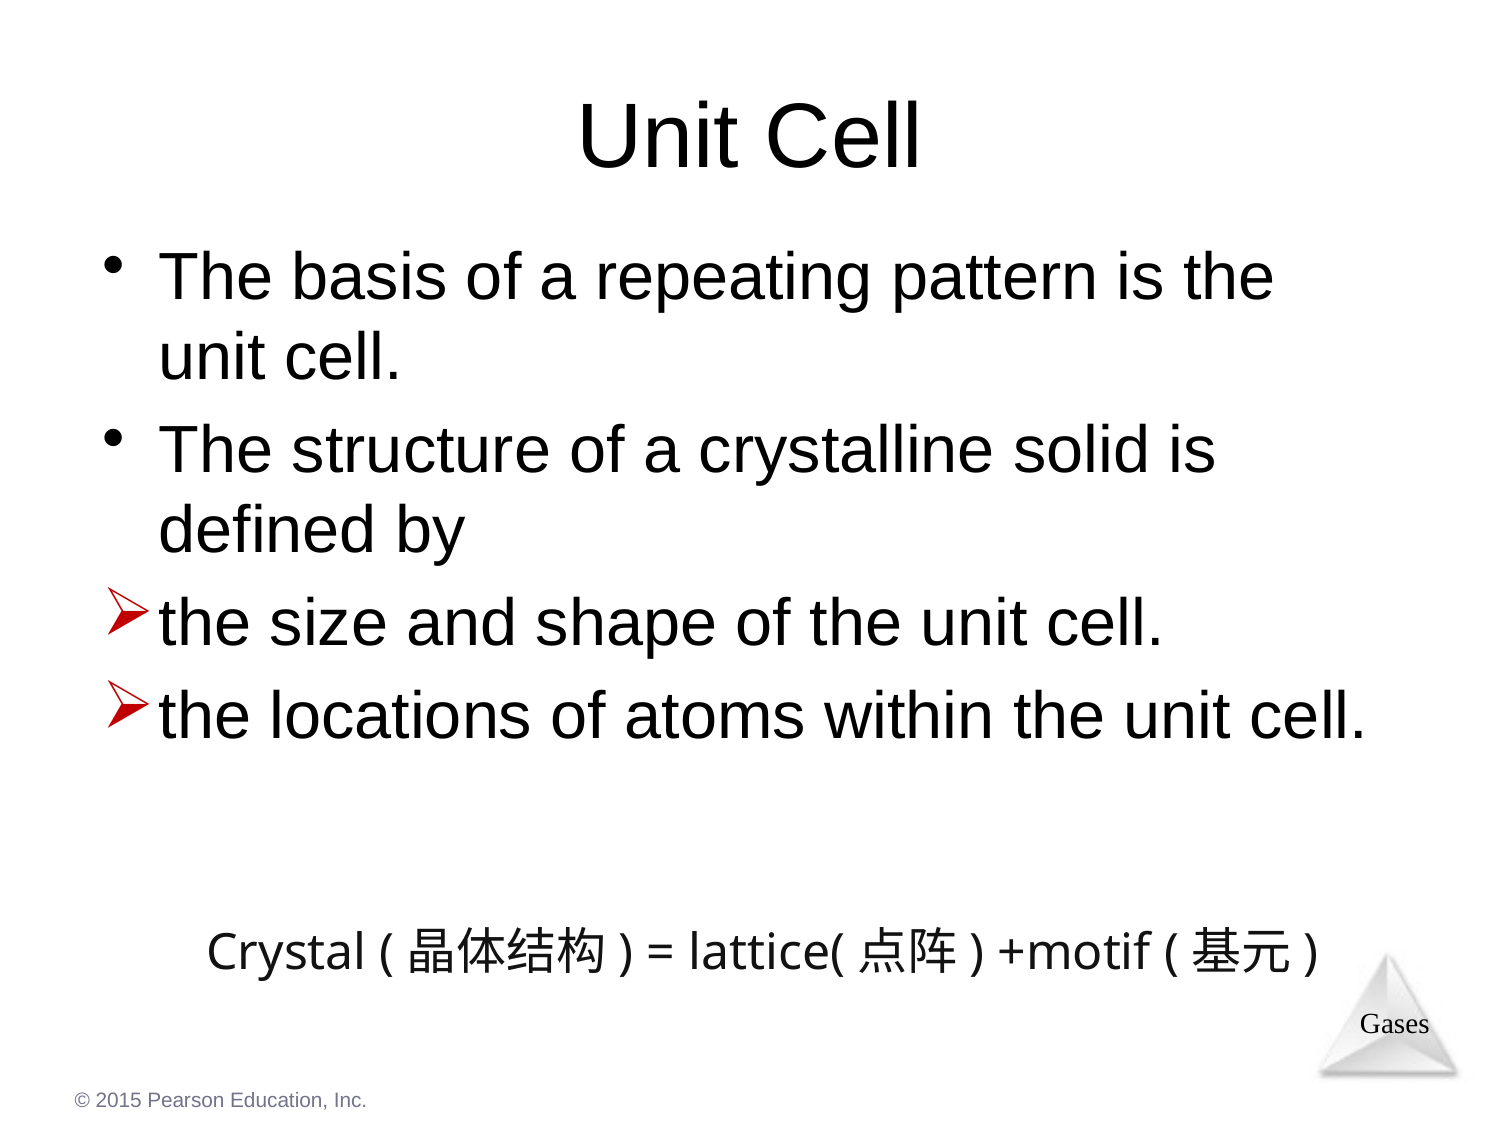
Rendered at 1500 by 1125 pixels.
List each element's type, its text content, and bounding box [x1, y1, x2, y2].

text_box Crystal (晶体结构) = lattice(点阵) +motif (基元) [191, 912, 1334, 988]
picture [1275, 899, 1500, 1125]
title Unit Cell [0, 37, 1500, 225]
list The basis of a repeating pattern is the unit cell. The structure of a crystalline solid is defined by the size and shape of the unit cell. the locations of atoms within the unit cell. [87, 224, 1388, 938]
